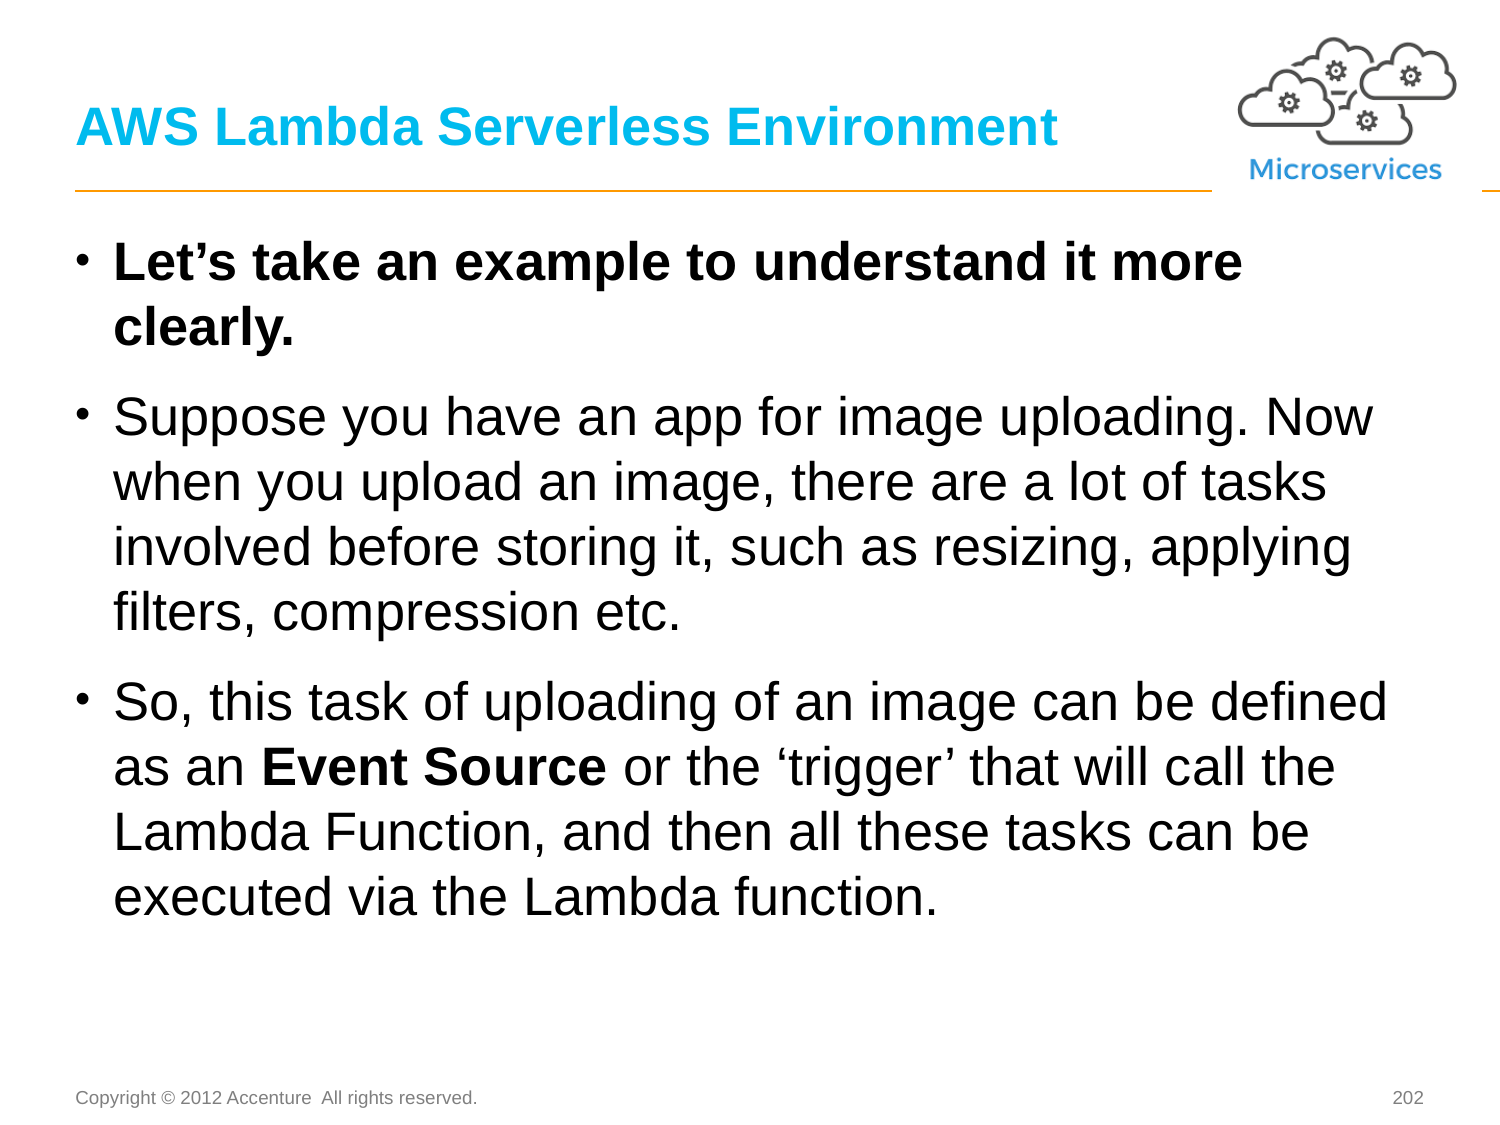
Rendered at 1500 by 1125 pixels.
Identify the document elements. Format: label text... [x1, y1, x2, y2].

title AWS Lambda Serverless Environment [75, 27, 1422, 157]
picture [1212, 1, 1482, 203]
list Let’s take an example to understand it more clearly. Suppose you have an app for image uploading. Now when you upload an image, there are a lot of tasks involved before storing it, such as resizing, applying filters, compression etc. So, this task of uploading of an image can be defined as an Event Source or the ‘trigger’ that will call the Lambda Function, and then all these tasks can be executed via the Lambda function. [75, 226, 1425, 1018]
